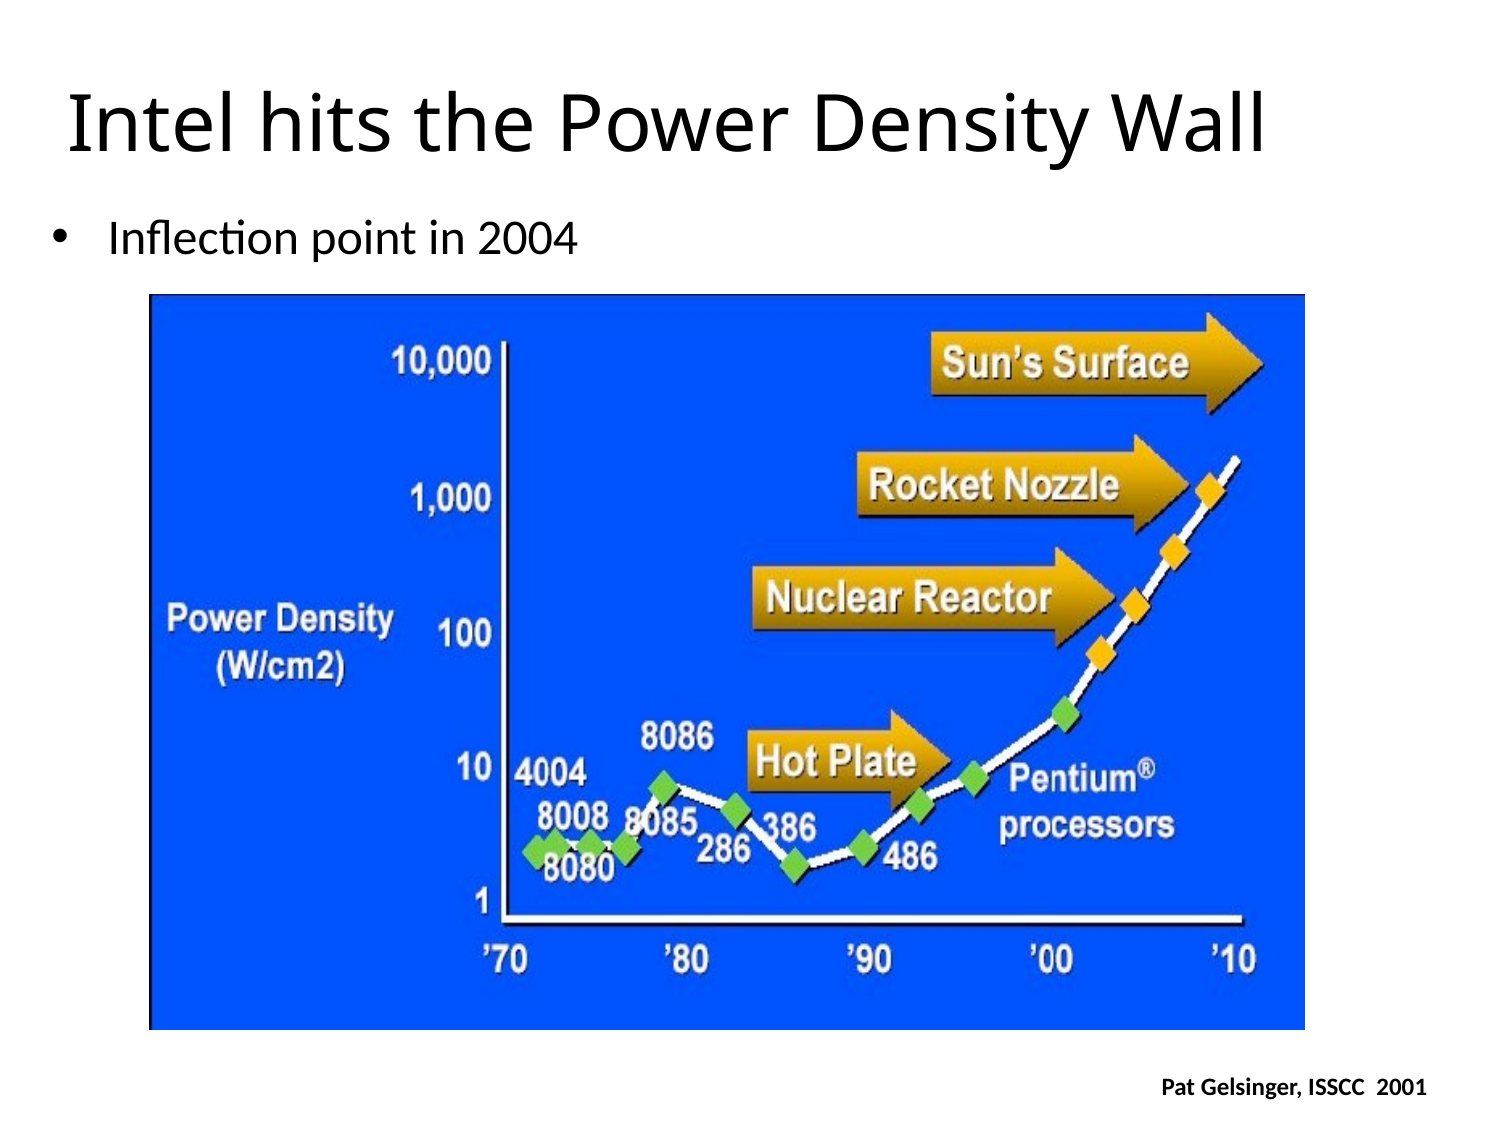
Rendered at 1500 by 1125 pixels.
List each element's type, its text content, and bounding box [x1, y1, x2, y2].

text_box Intel hits the Power Density Wall [65, 72, 1500, 168]
text_box Pat Gelsinger, ISSCC 2001 [1159, 1070, 1467, 1101]
text_box Inflection point in 2004 [49, 187, 1432, 265]
text_box [149, 294, 1305, 1030]
